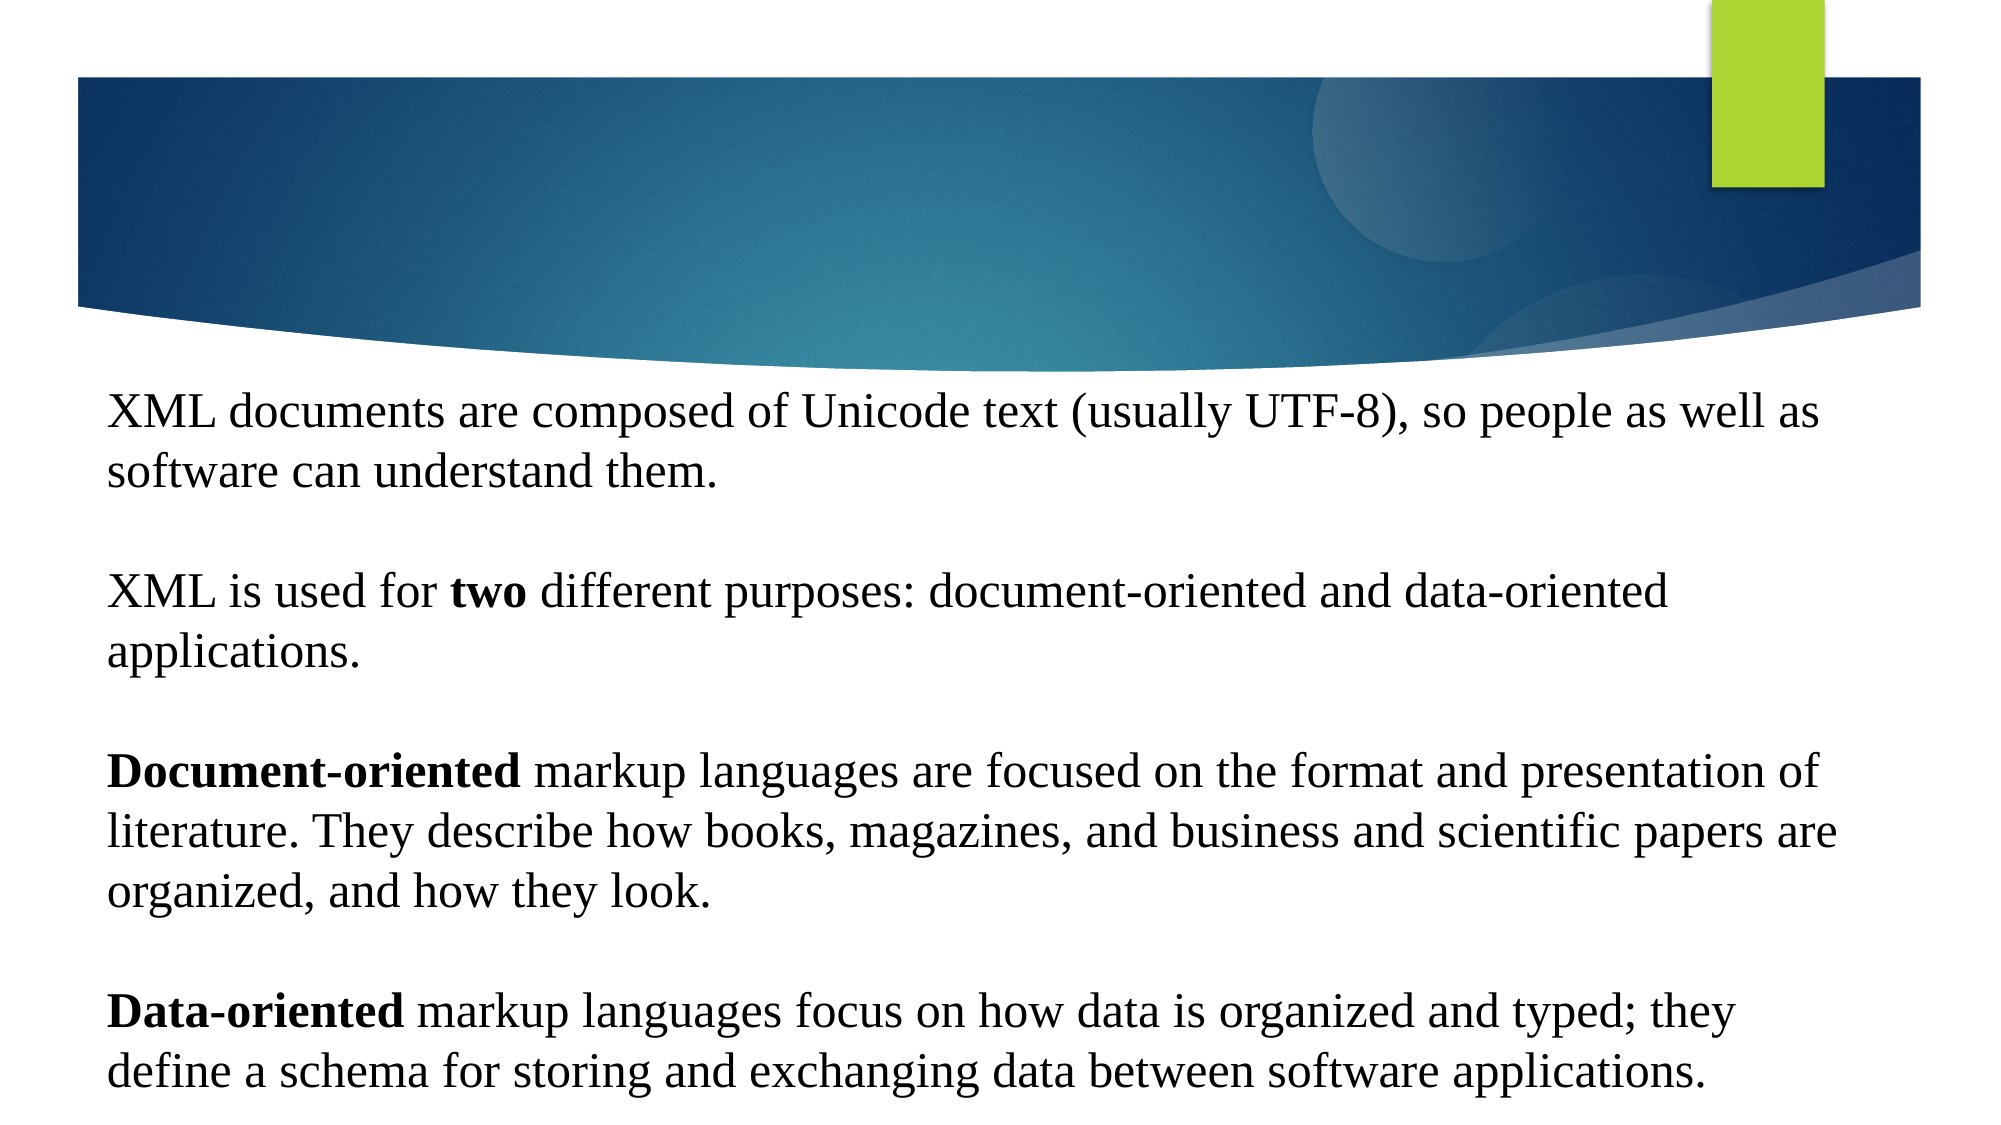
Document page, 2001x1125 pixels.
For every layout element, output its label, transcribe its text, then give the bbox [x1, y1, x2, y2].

text_box XML documents are composed of Unicode text (usually UTF-8), so people as well as software can understand them. XML is used for two different purposes: document-oriented and data-oriented applications. Document-oriented markup languages are focused on the format and presentation of literature. They describe how books, magazines, and business and scientific papers are organized, and how they look. Data-oriented markup languages focus on how data is organized and typed; they define a schema for storing and exchanging data between software applications. [92, 370, 1876, 1106]
picture [79, 78, 1920, 370]
text_box 3.1.4.3 Occurrence Constraints The multiplicity of an element, the number of times it occurs in an instance document, is controlled by occurrence constraints, which are declared by the maxOccurs and minOccurs attributes. For example, we can enhance the USAddress complex type by placing occurrence constraints on the street element as shown in Listing 3-7. [1513, 300, 1788, 354]
